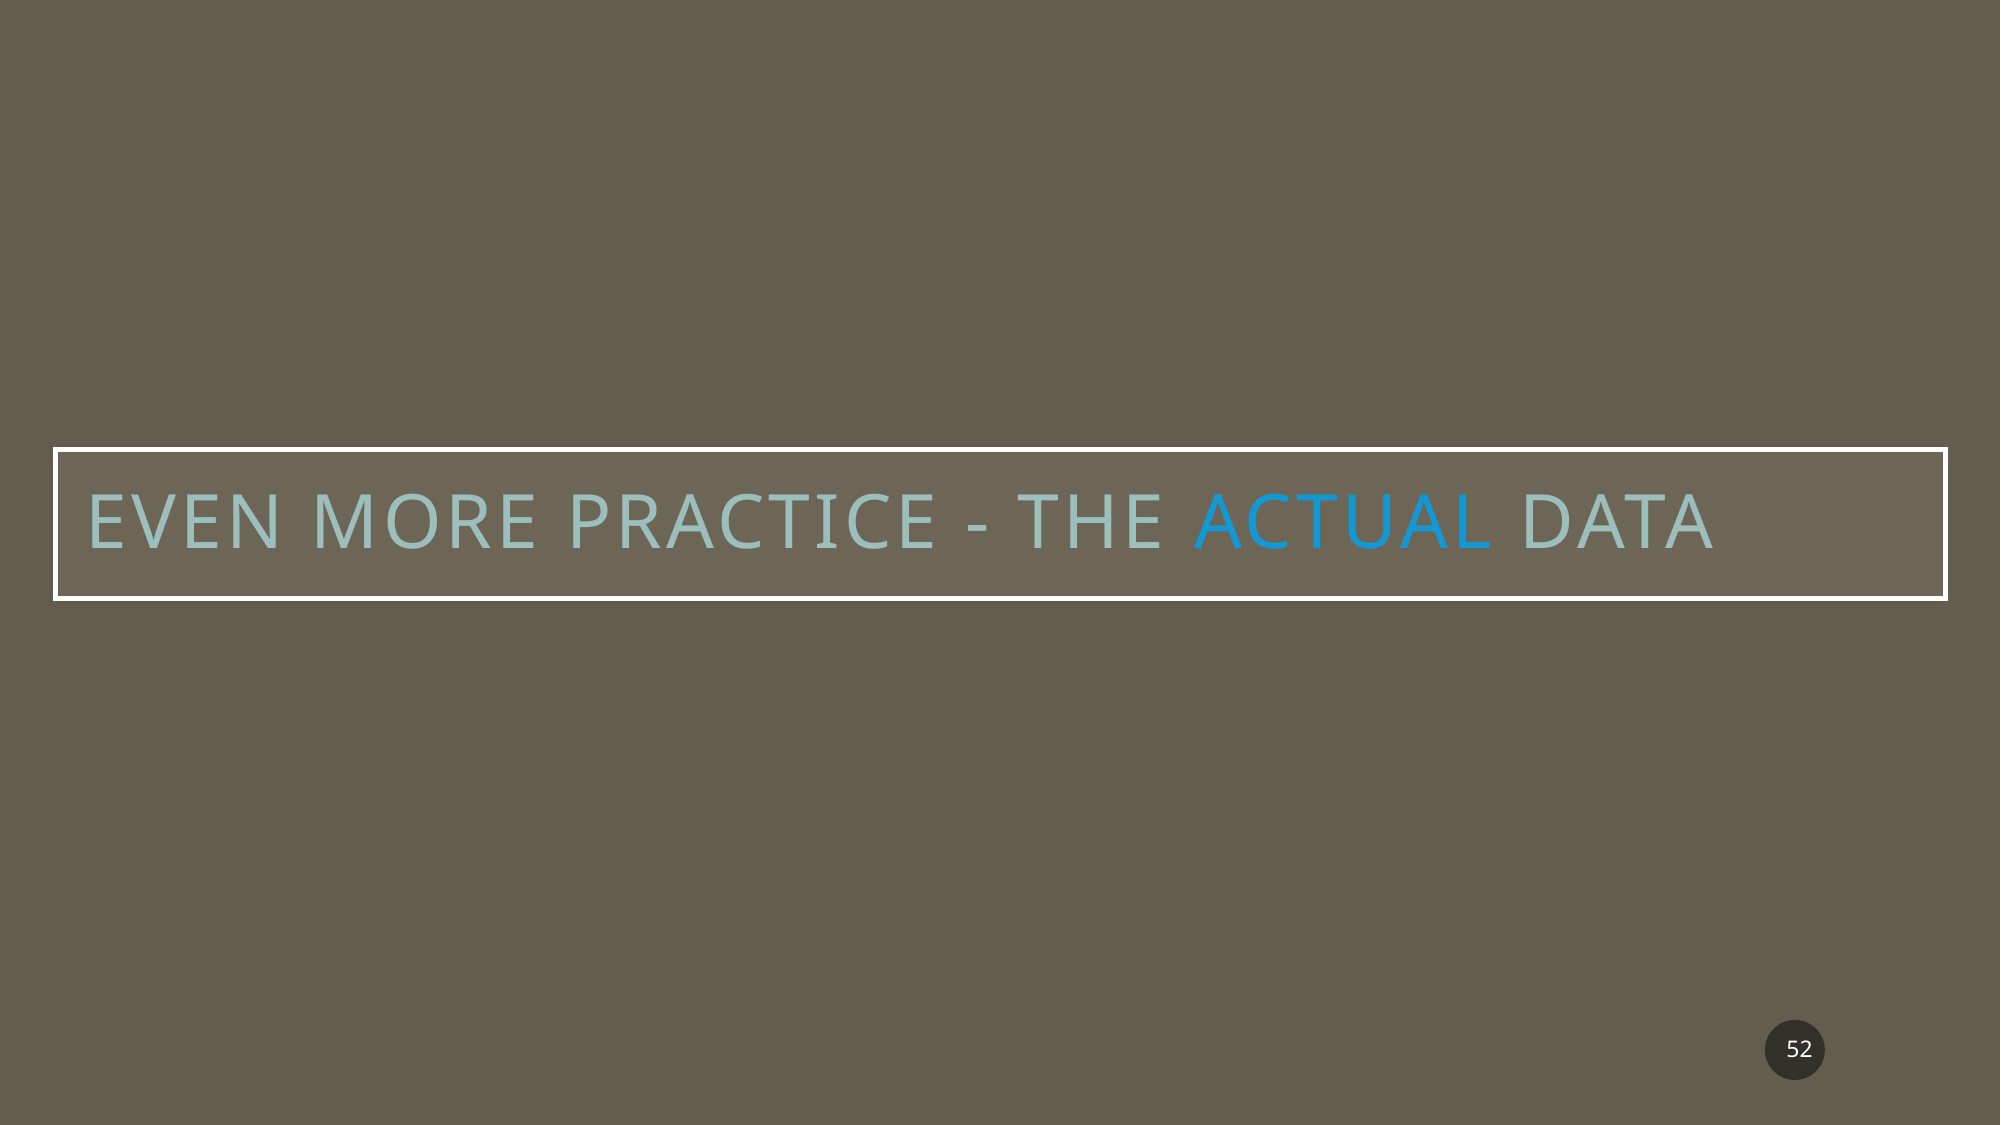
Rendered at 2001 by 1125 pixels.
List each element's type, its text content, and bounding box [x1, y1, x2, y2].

slide_number 52 [1764, 1019, 1825, 1080]
title EVEN more practice - The actual Data [53, 447, 1948, 601]
